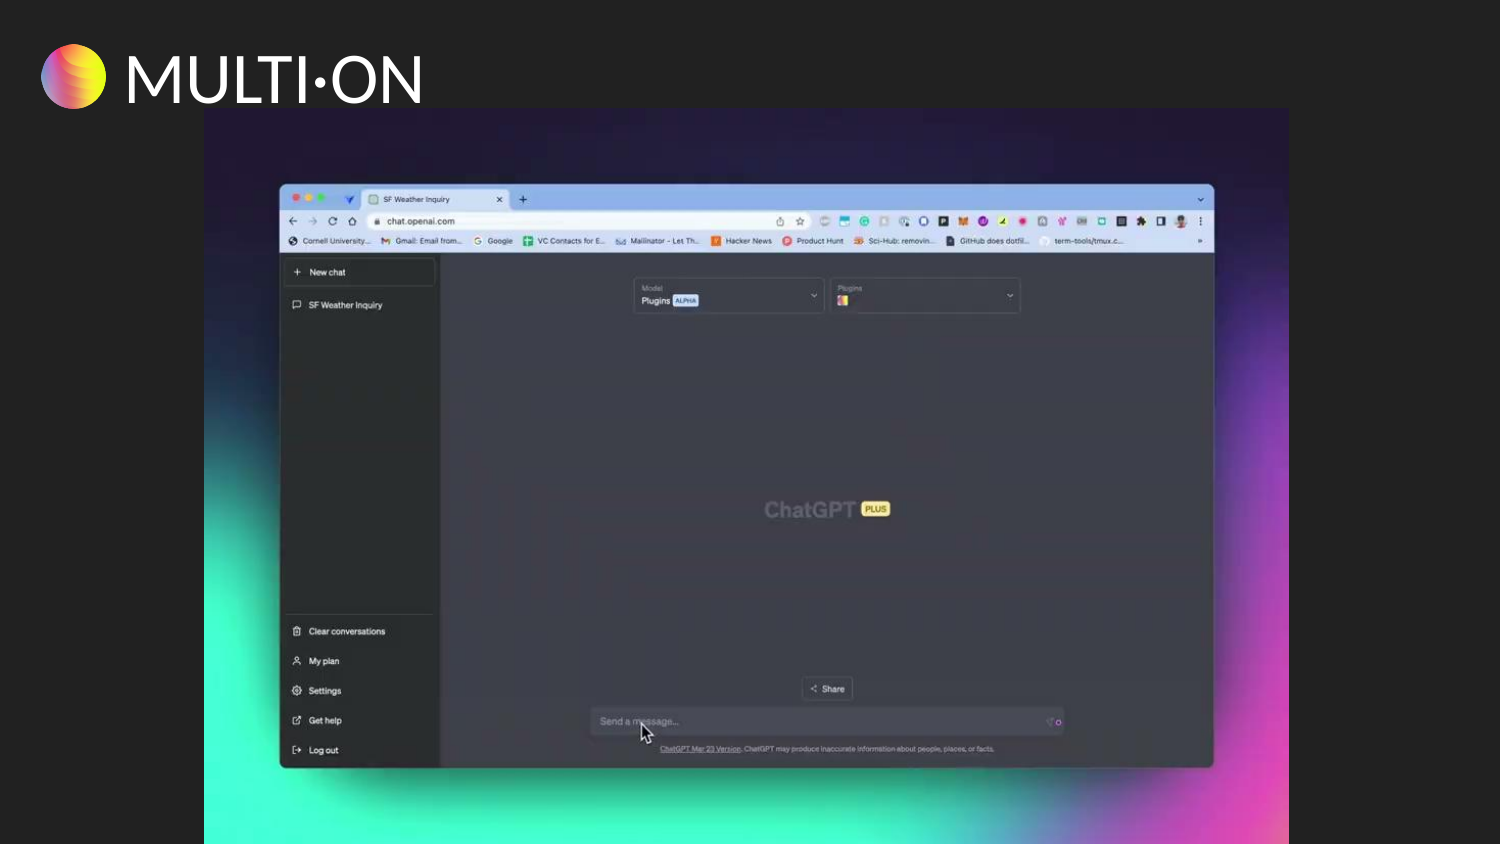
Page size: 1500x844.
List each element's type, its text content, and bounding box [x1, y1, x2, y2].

text_box MULTI·ON [108, 15, 1124, 133]
picture [41, 44, 106, 110]
picture [204, 108, 1290, 844]
